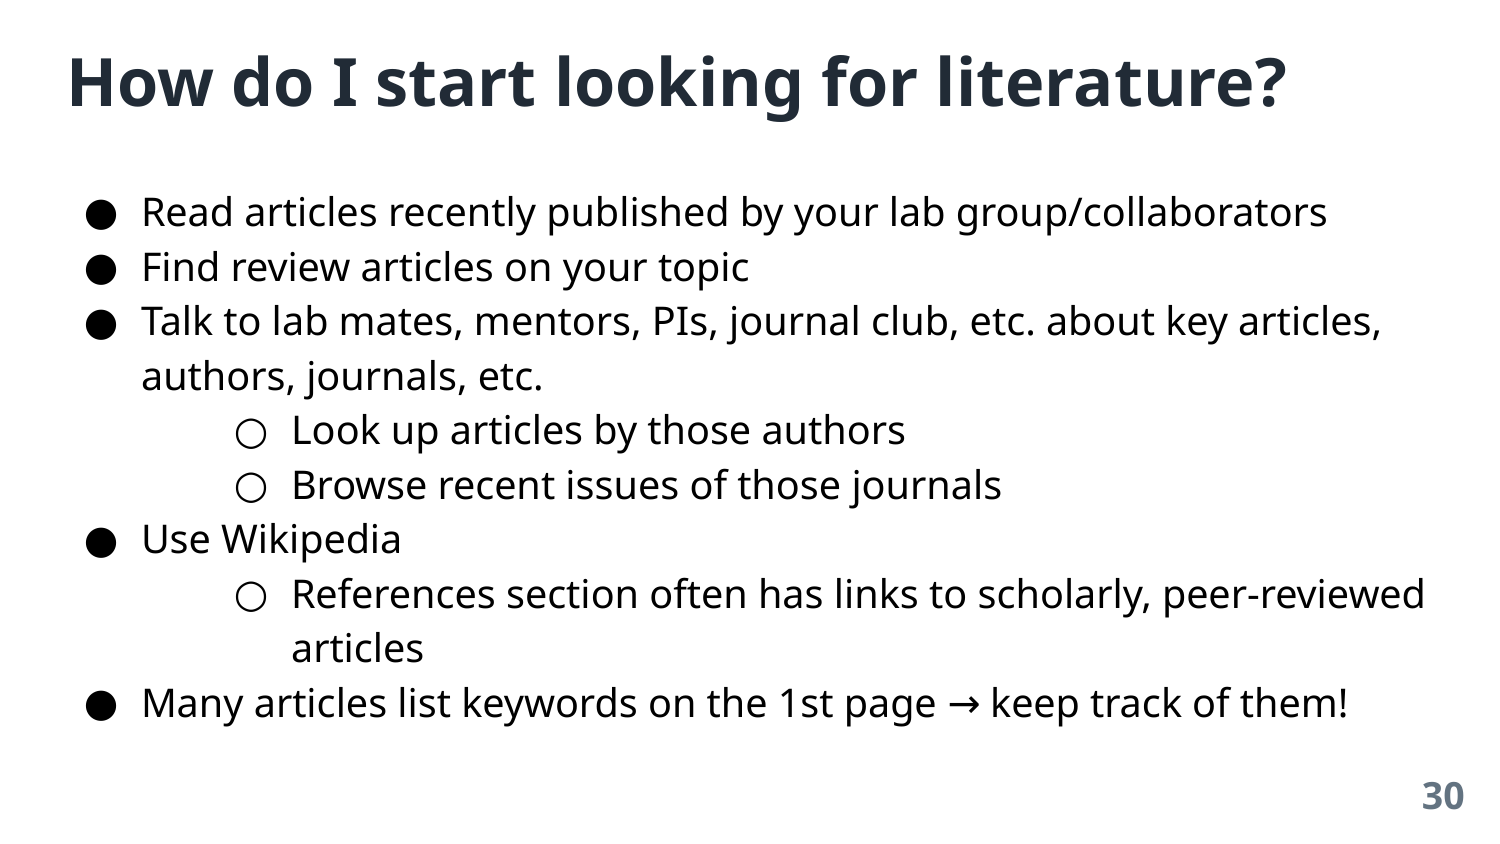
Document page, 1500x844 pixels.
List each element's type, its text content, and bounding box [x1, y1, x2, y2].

slide_number ‹#› [1389, 764, 1480, 830]
title How do I start looking for literature? [51, 24, 1449, 164]
list Read articles recently published by your lab group/collaborators Find review articles on your topic Talk to lab mates, mentors, PIs, journal club, etc. about key articles, authors, journals, etc. Look up articles by those authors Browse recent issues of those journals Use Wikipedia References section often has links to scholarly, peer-reviewed articles Many articles list keywords on the 1st page → keep track of them! [51, 164, 1449, 772]
